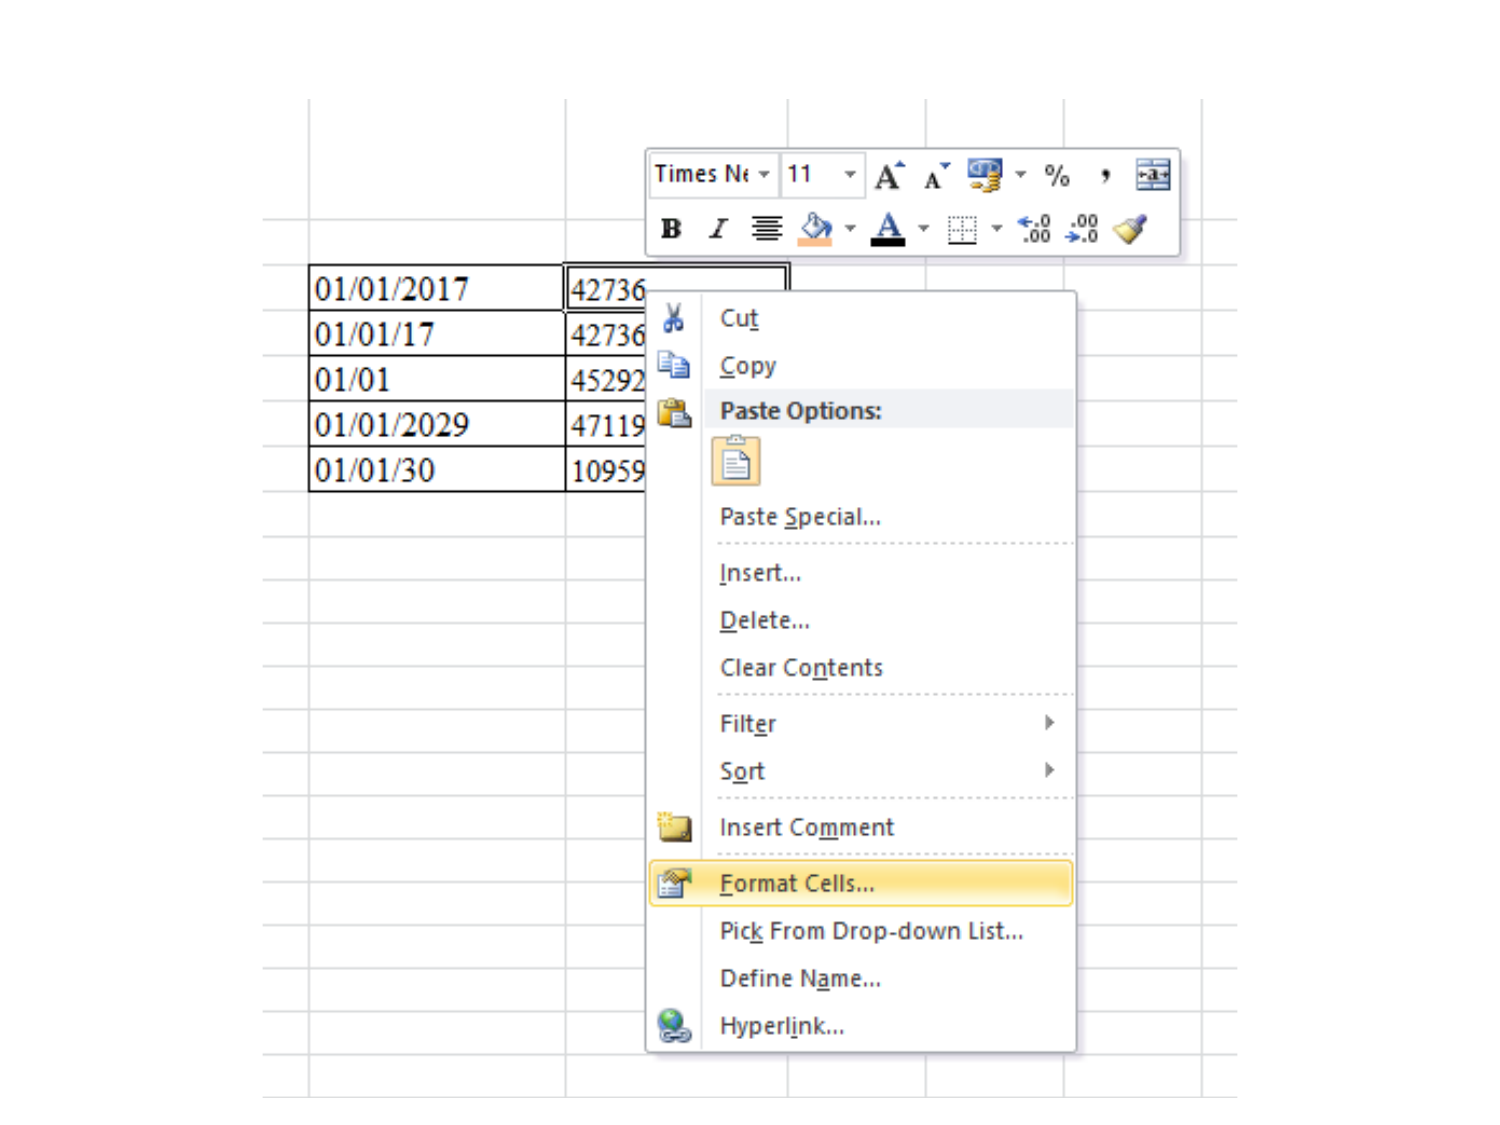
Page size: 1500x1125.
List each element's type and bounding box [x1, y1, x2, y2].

picture [262, 99, 1238, 1098]
